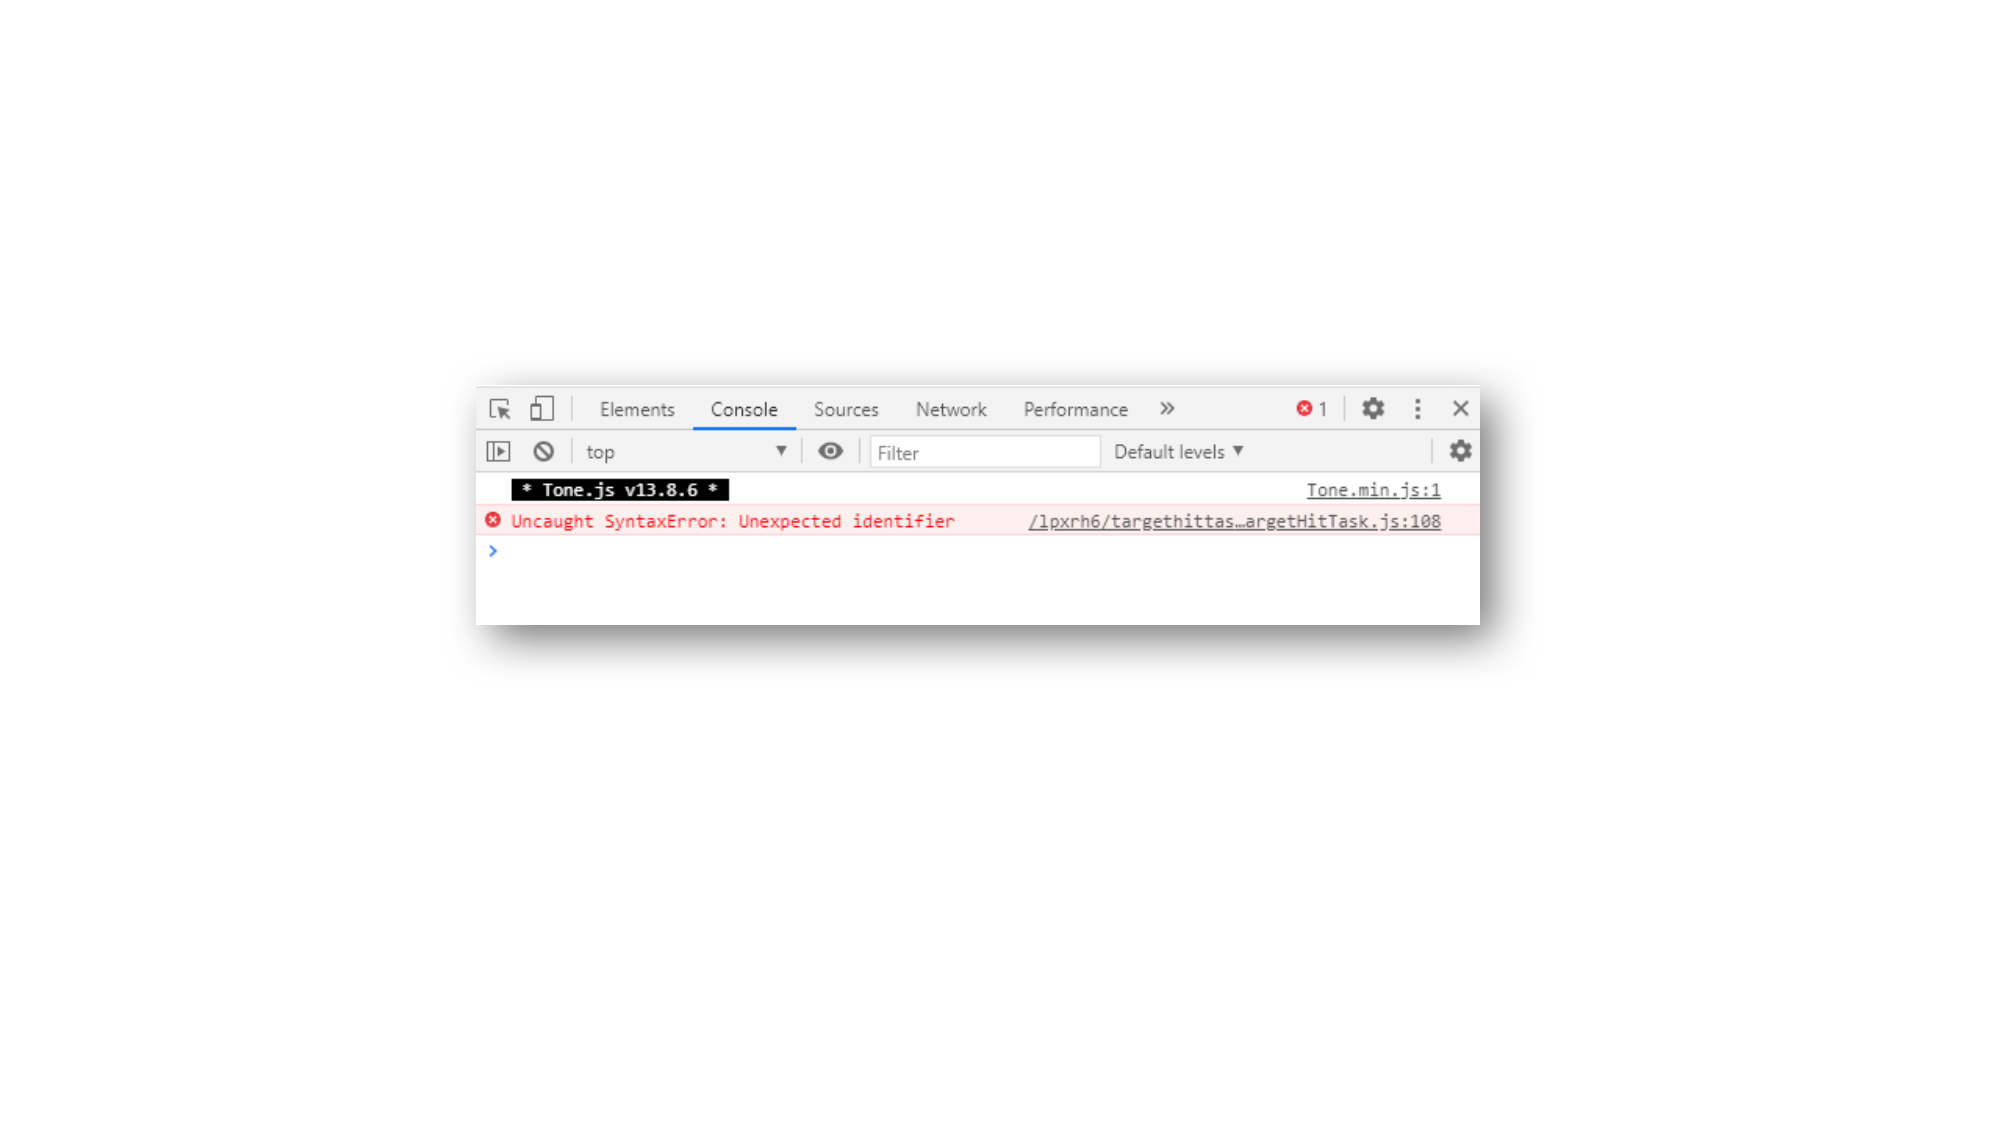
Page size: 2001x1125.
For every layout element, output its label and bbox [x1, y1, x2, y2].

picture [476, 385, 1480, 625]
